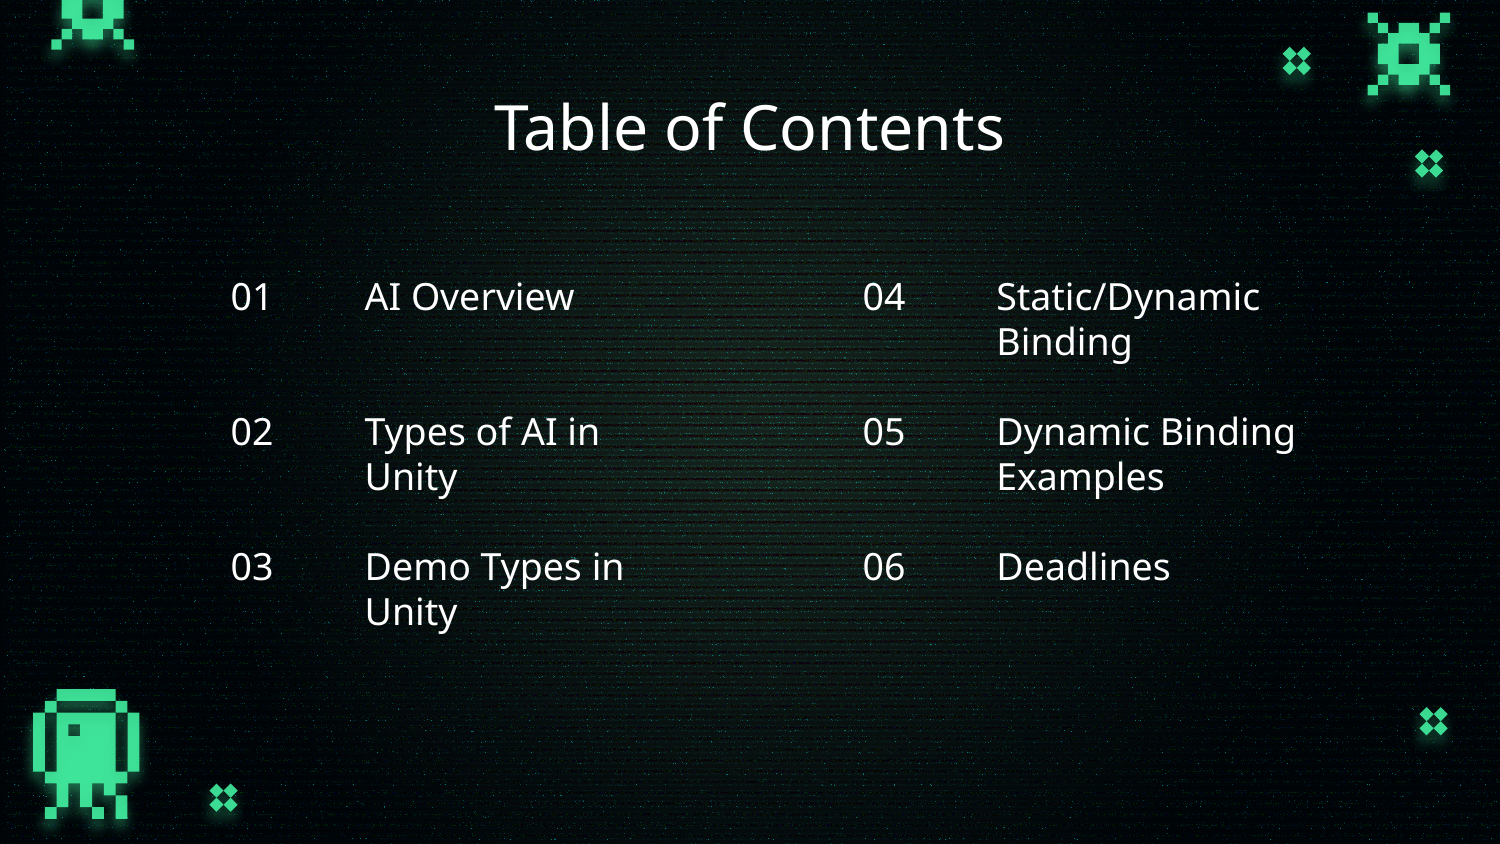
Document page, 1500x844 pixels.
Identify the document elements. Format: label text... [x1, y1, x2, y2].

title 05 [847, 393, 954, 505]
title 02 [215, 393, 322, 505]
title 01 [215, 258, 322, 370]
title 04 [847, 258, 954, 370]
picture [85, 10, 99, 18]
subtitle Deadlines [981, 527, 1338, 639]
subtitle Demo Types in Unity [349, 527, 706, 639]
picture [0, 0, 1500, 844]
subtitle Types of AI in Unity [349, 393, 706, 505]
title Table of Contents [118, 72, 1382, 167]
subtitle AI Overview [349, 258, 706, 370]
subtitle Dynamic Binding Examples [981, 393, 1371, 505]
subtitle Static/Dynamic Binding [981, 258, 1338, 370]
title 06 [847, 527, 954, 639]
title 03 [215, 527, 322, 639]
